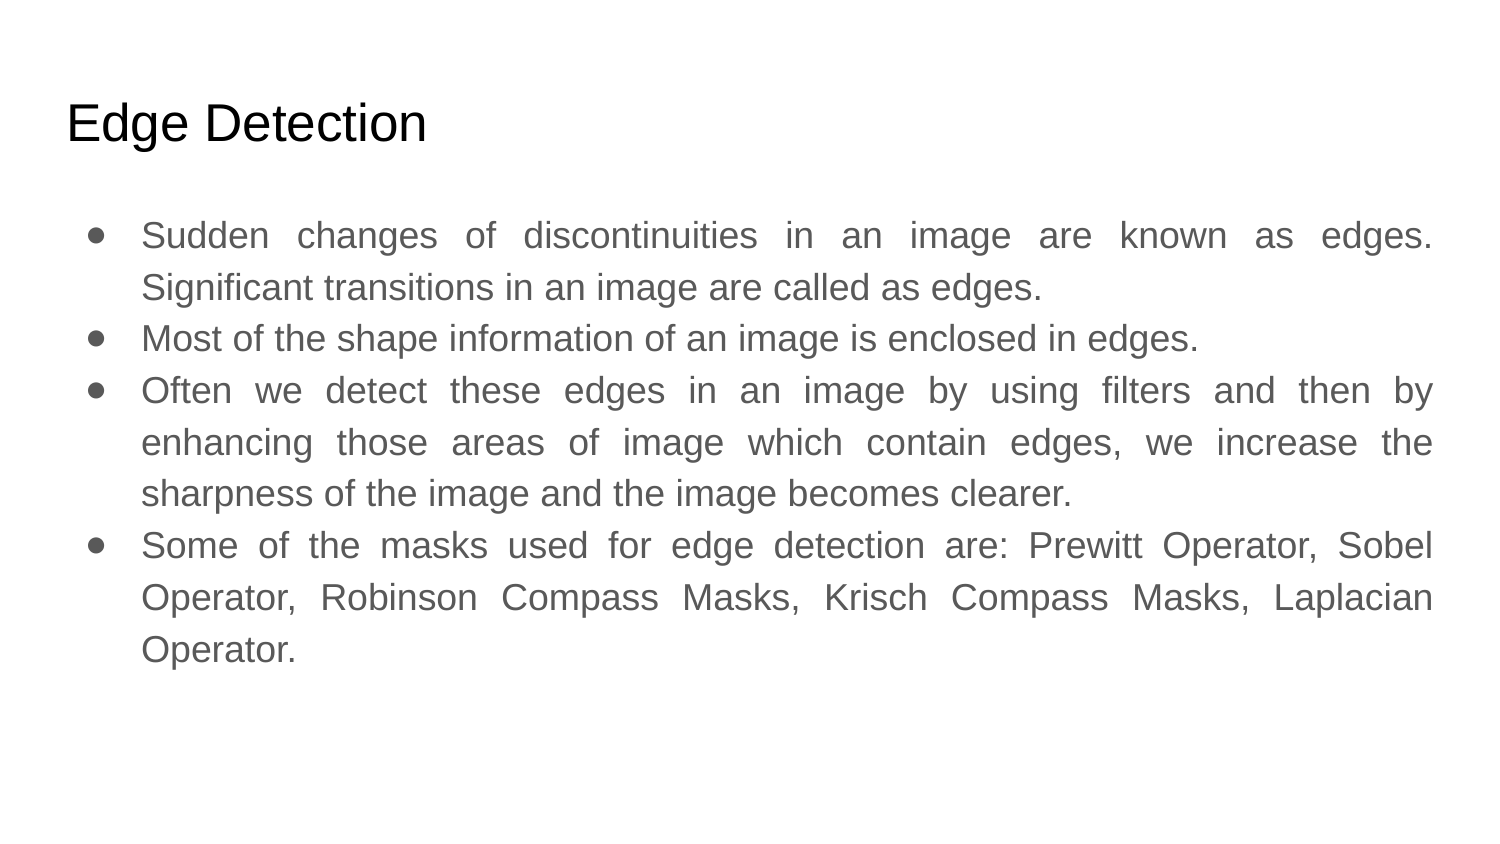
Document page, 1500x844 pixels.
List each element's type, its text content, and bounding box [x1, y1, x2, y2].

title Edge Detection [51, 72, 1449, 167]
list Sudden changes of discontinuities in an image are known as edges. Significant transitions in an image are called as edges. Most of the shape information of an image is enclosed in edges. Often we detect these edges in an image by using filters and then by enhancing those areas of image which contain edges, we increase the sharpness of the image and the image becomes clearer. Some of the masks used for edge detection are: Prewitt Operator, Sobel Operator, Robinson Compass Masks, Krisch Compass Masks, Laplacian Operator. [51, 189, 1449, 750]
